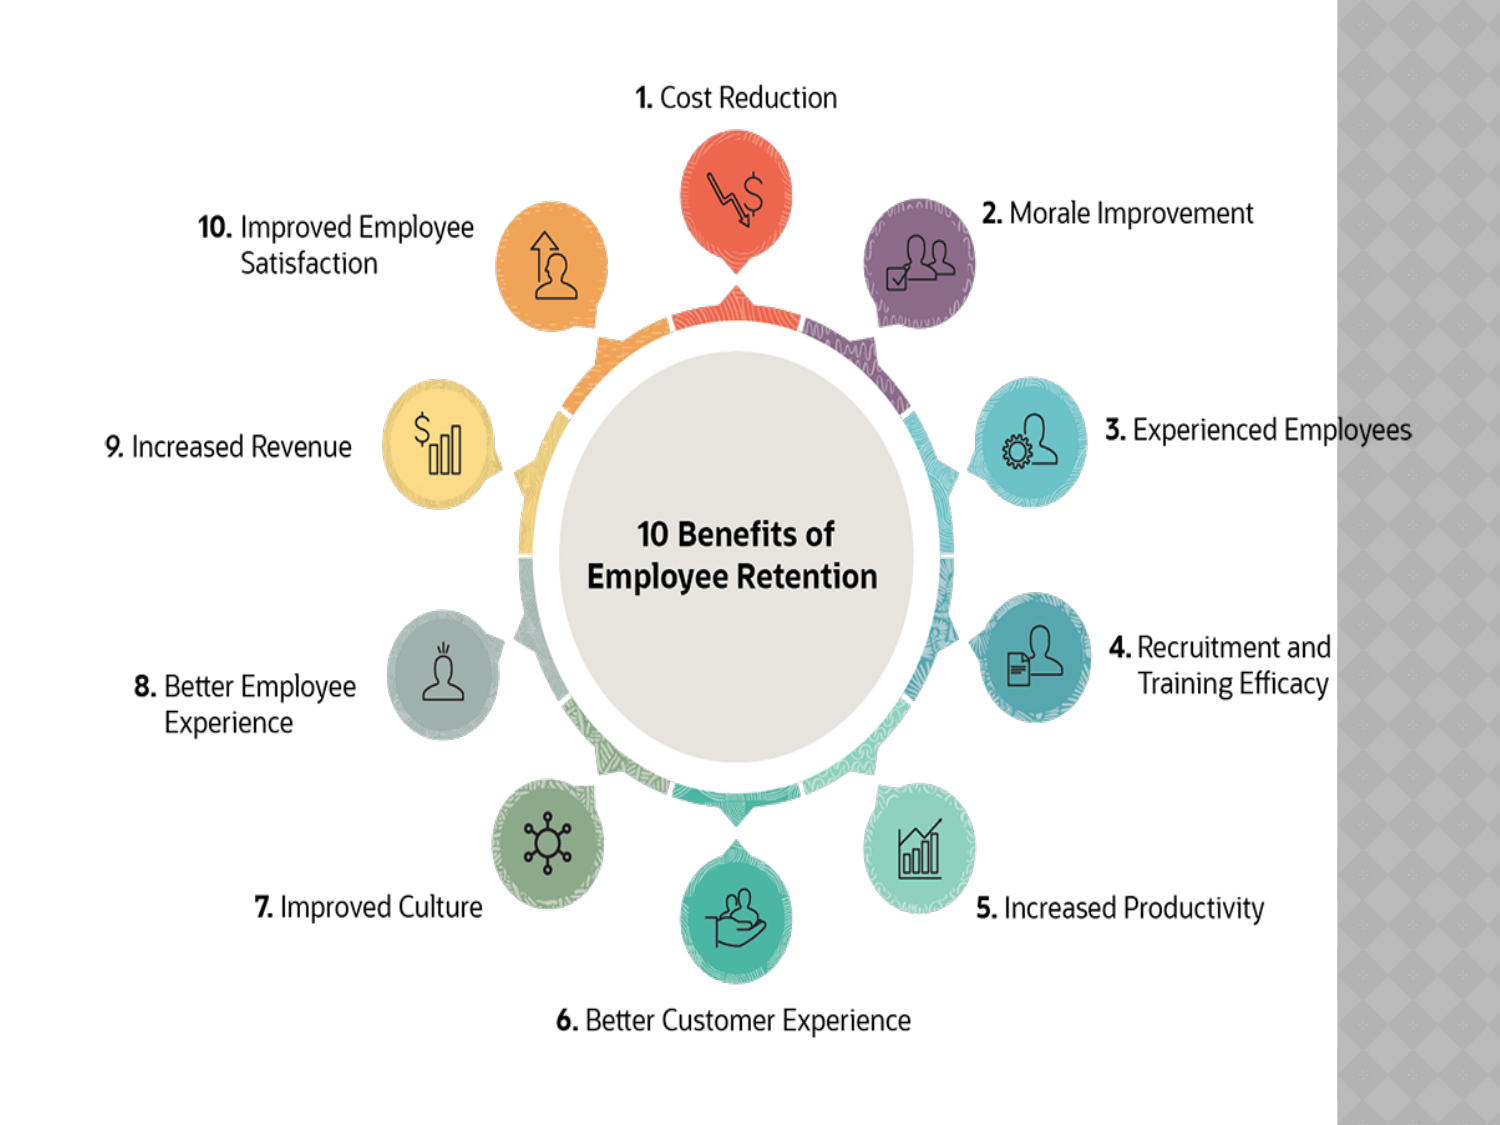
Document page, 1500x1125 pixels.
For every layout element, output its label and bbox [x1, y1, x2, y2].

picture [74, 49, 1438, 1063]
